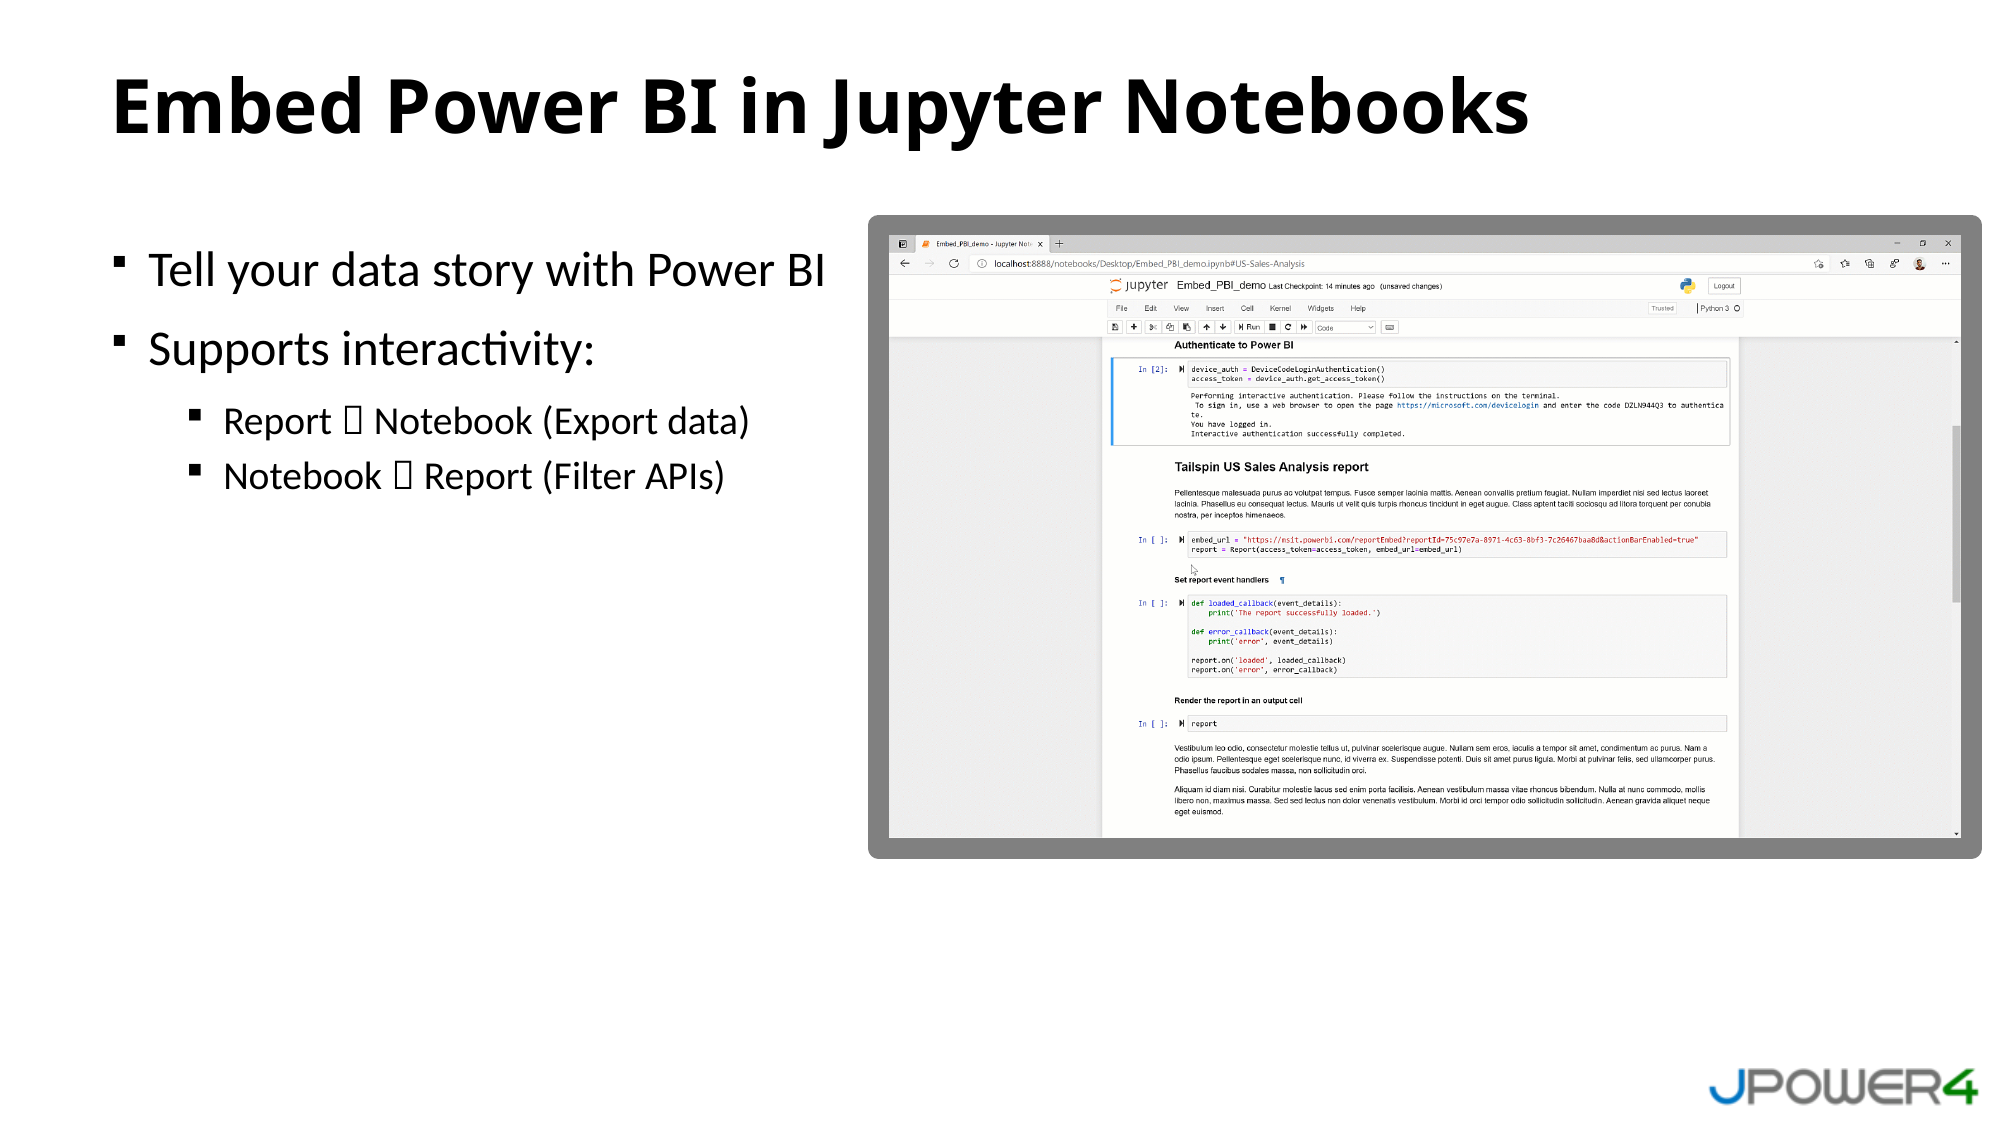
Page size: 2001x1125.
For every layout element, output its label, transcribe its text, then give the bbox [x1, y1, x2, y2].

list Tell your data story with Power BI Supports interactivity: Report  Notebook (Export data) Notebook  Report (Filter APIs) [95, 235, 854, 582]
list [889, 235, 1961, 839]
picture [1704, 1067, 1983, 1110]
title Embed Power BI in Jupyter Notebooks [95, 56, 1821, 162]
